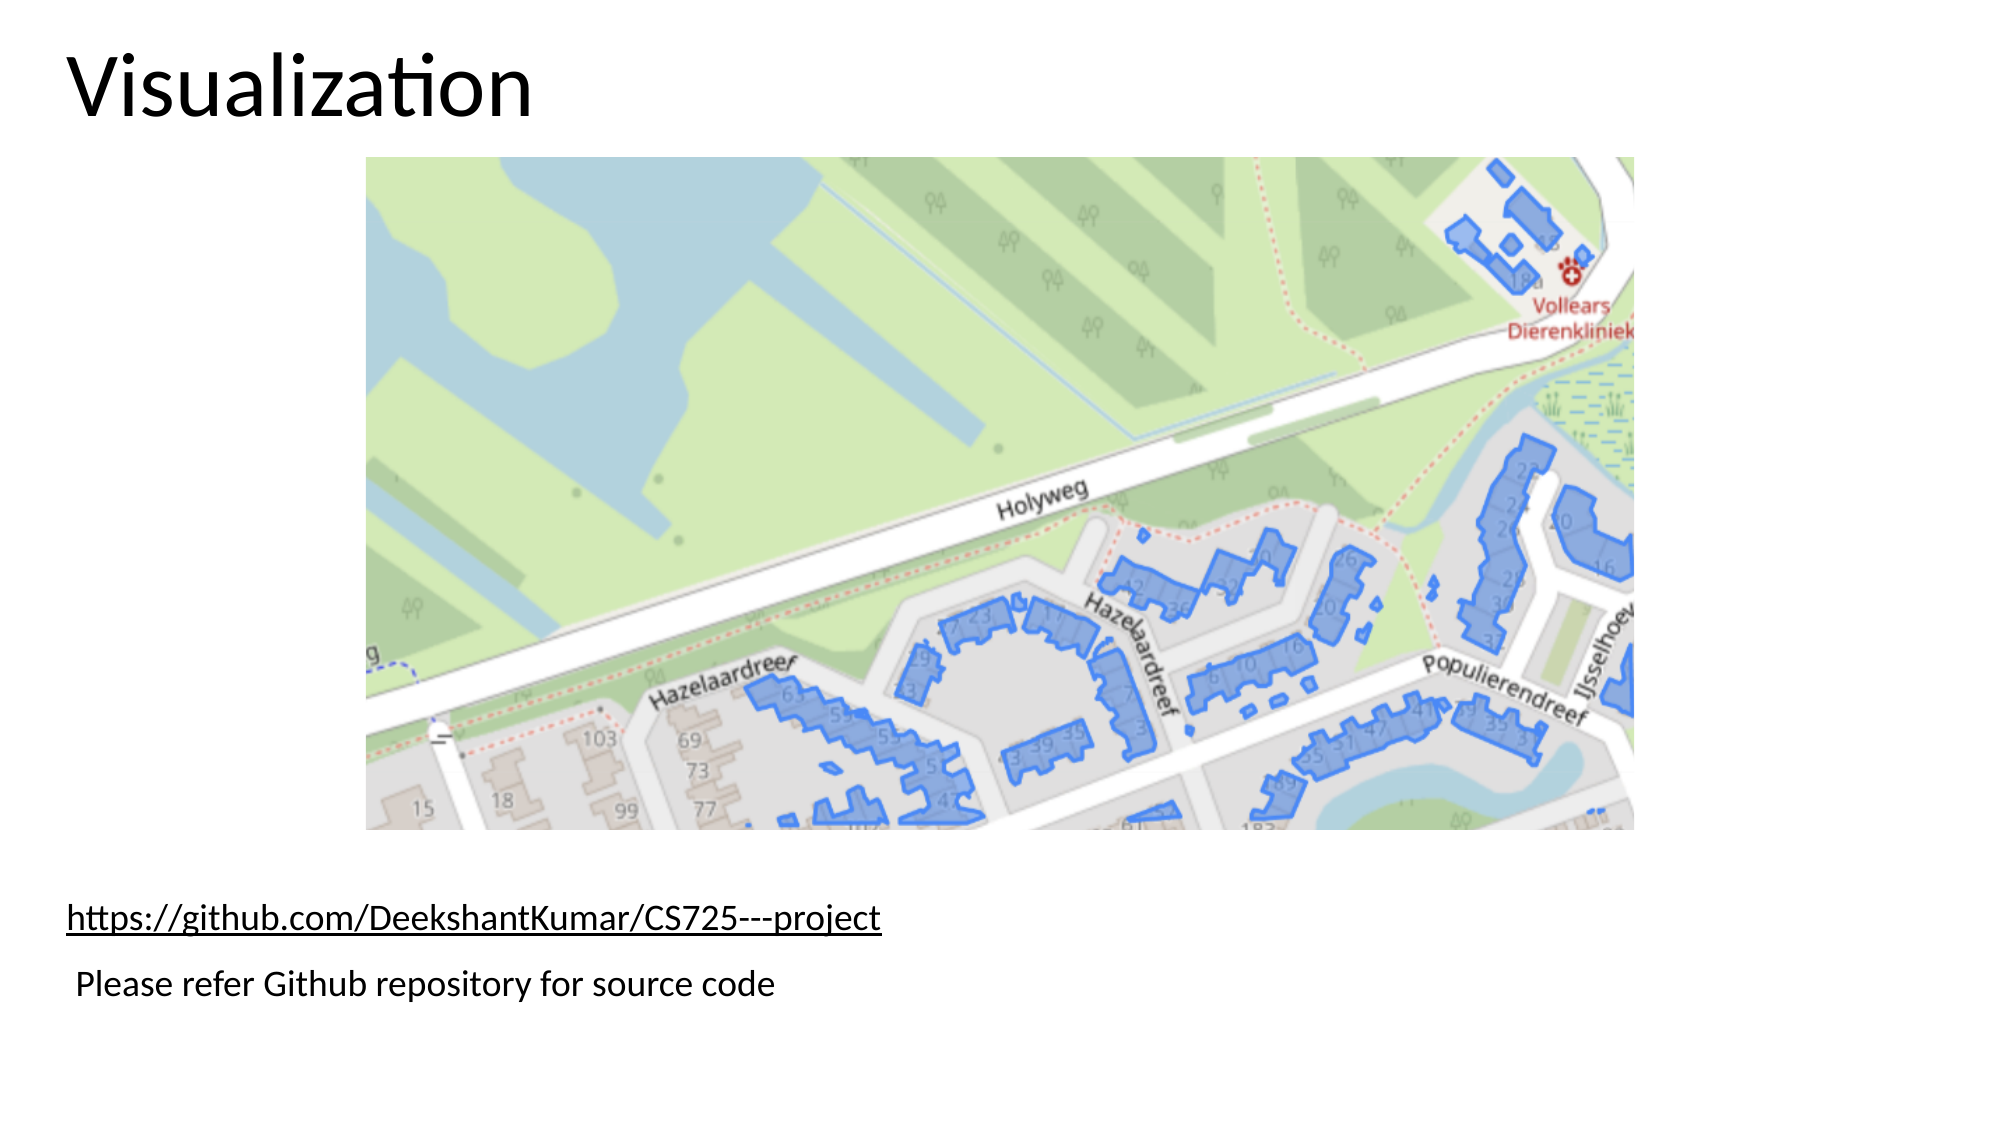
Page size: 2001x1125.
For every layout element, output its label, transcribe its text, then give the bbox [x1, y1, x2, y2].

title Visualization [51, 0, 1777, 196]
picture [365, 157, 1635, 830]
text_box Please refer Github repository for source code [60, 951, 880, 1012]
text_box https://github.com/DeekshantKumar/CS725---project [51, 885, 1052, 991]
